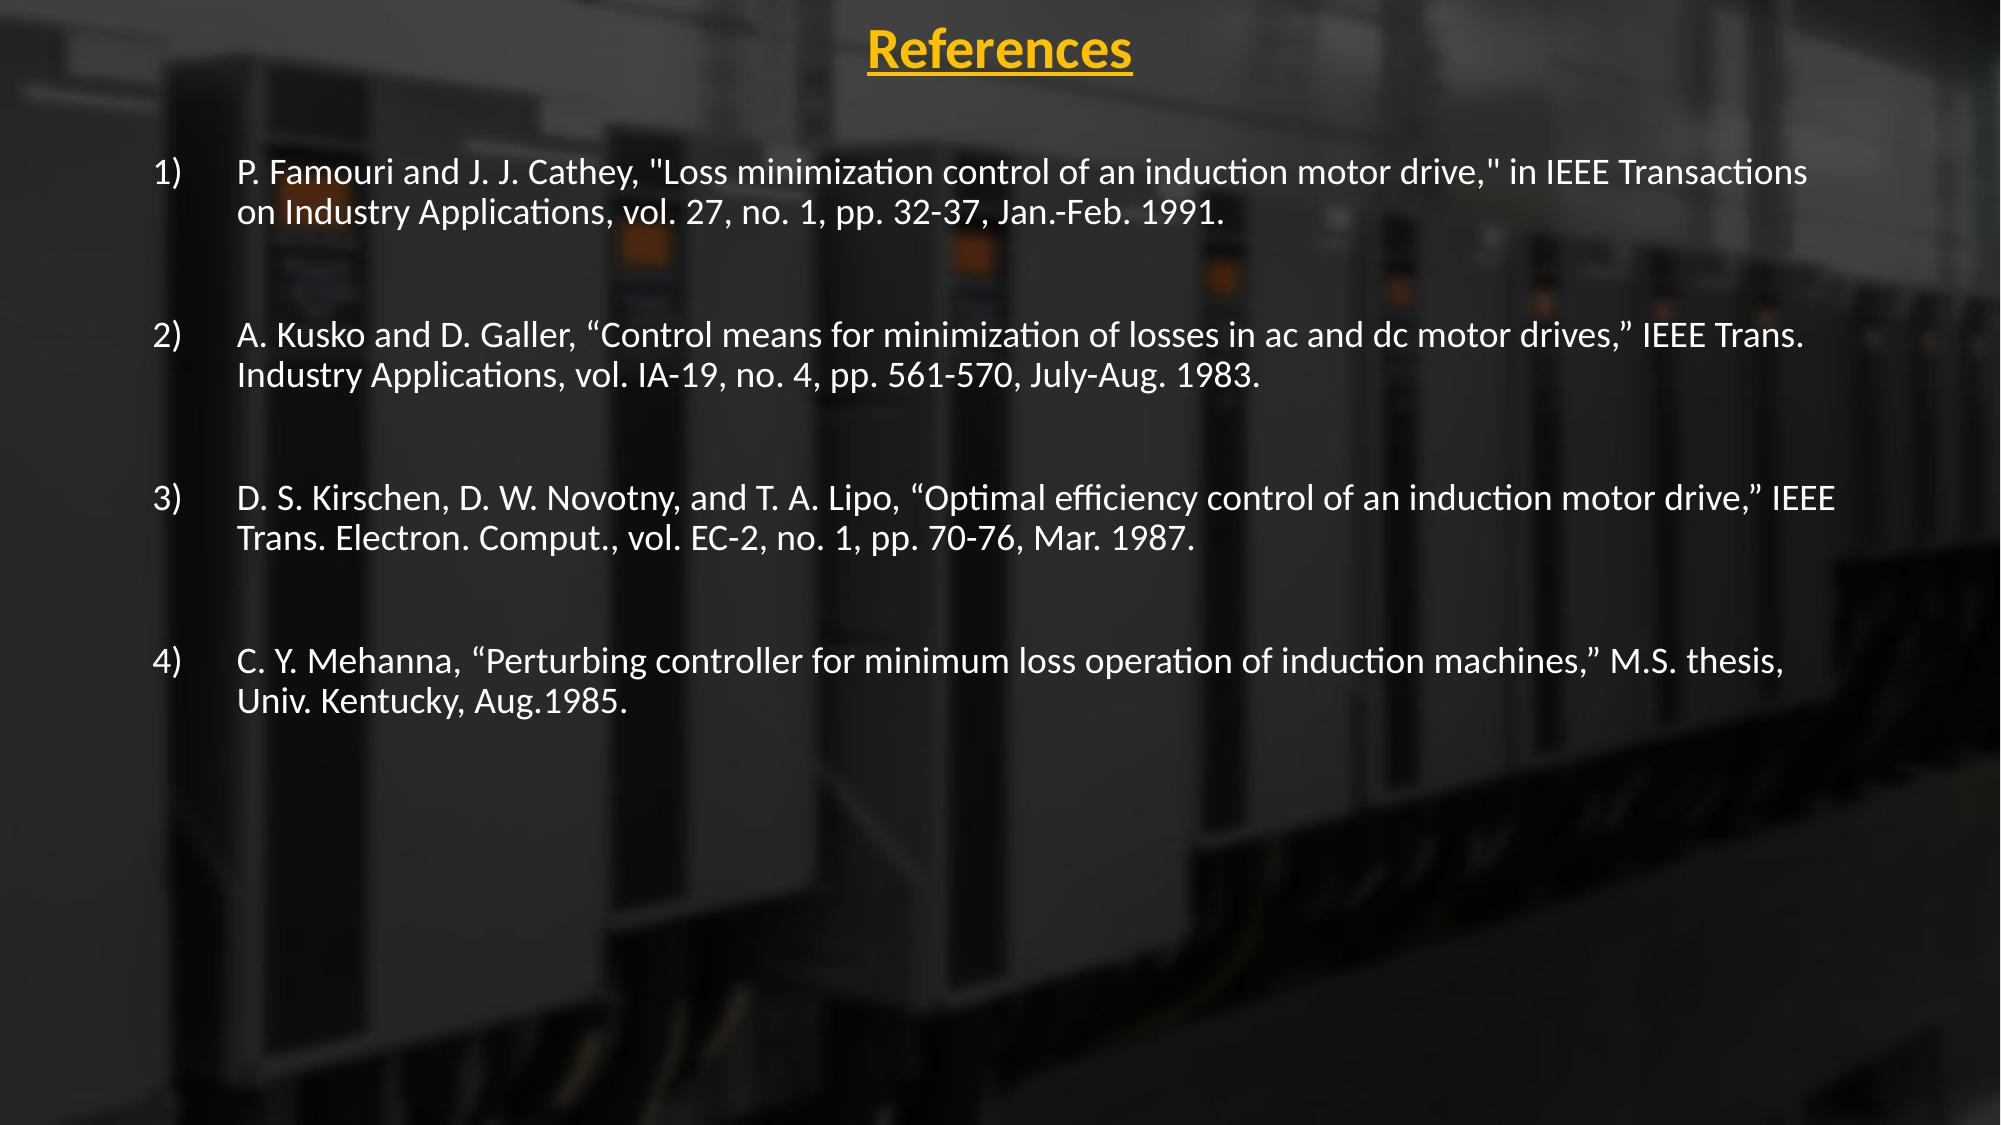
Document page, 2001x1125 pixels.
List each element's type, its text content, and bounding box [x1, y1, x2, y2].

title References [836, 2, 1164, 96]
picture [0, 0, 2001, 1125]
list P. Famouri and J. J. Cathey, "Loss minimization control of an induction motor drive," in IEEE Transactions on Industry Applications, vol. 27, no. 1, pp. 32-37, Jan.-Feb. 1991. A. Kusko and D. Galler, “Control means for minimization of losses in ac and dc motor drives,” IEEE Trans. Industry Applications, vol. IA-19, no. 4, pp. 561-570, July-Aug. 1983. D. S. Kirschen, D. W. Novotny, and T. A. Lipo, “Optimal efficiency control of an induction motor drive,” IEEE Trans. Electron. Comput., vol. EC-2, no. 1, pp. 70-76, Mar. 1987. C. Y. Mehanna, “Perturbing controller for minimum loss operation of induction machines,” M.S. thesis, Univ. Kentucky, Aug.1985. [137, 144, 1863, 1014]
